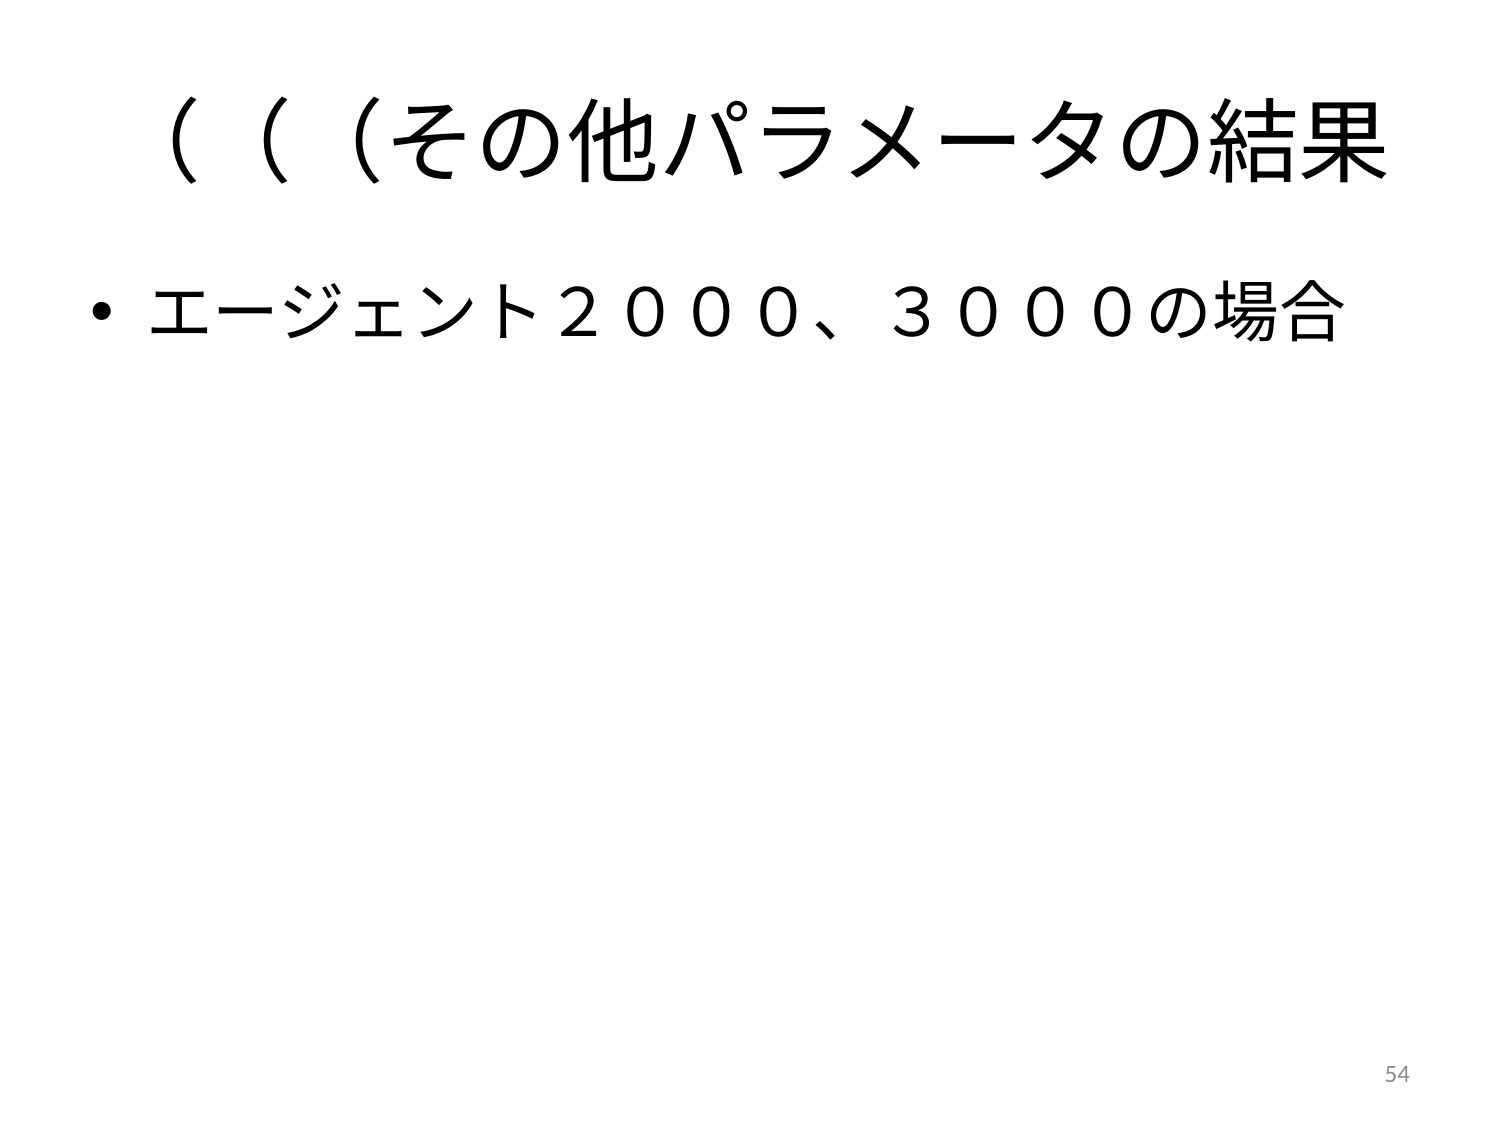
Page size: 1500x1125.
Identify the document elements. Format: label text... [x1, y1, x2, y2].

slide_number 54 [1074, 1042, 1425, 1103]
list エージェント２０００、３０００の場合 [75, 262, 1425, 1005]
title （（（その他パラメータの結果 [75, 45, 1425, 233]
